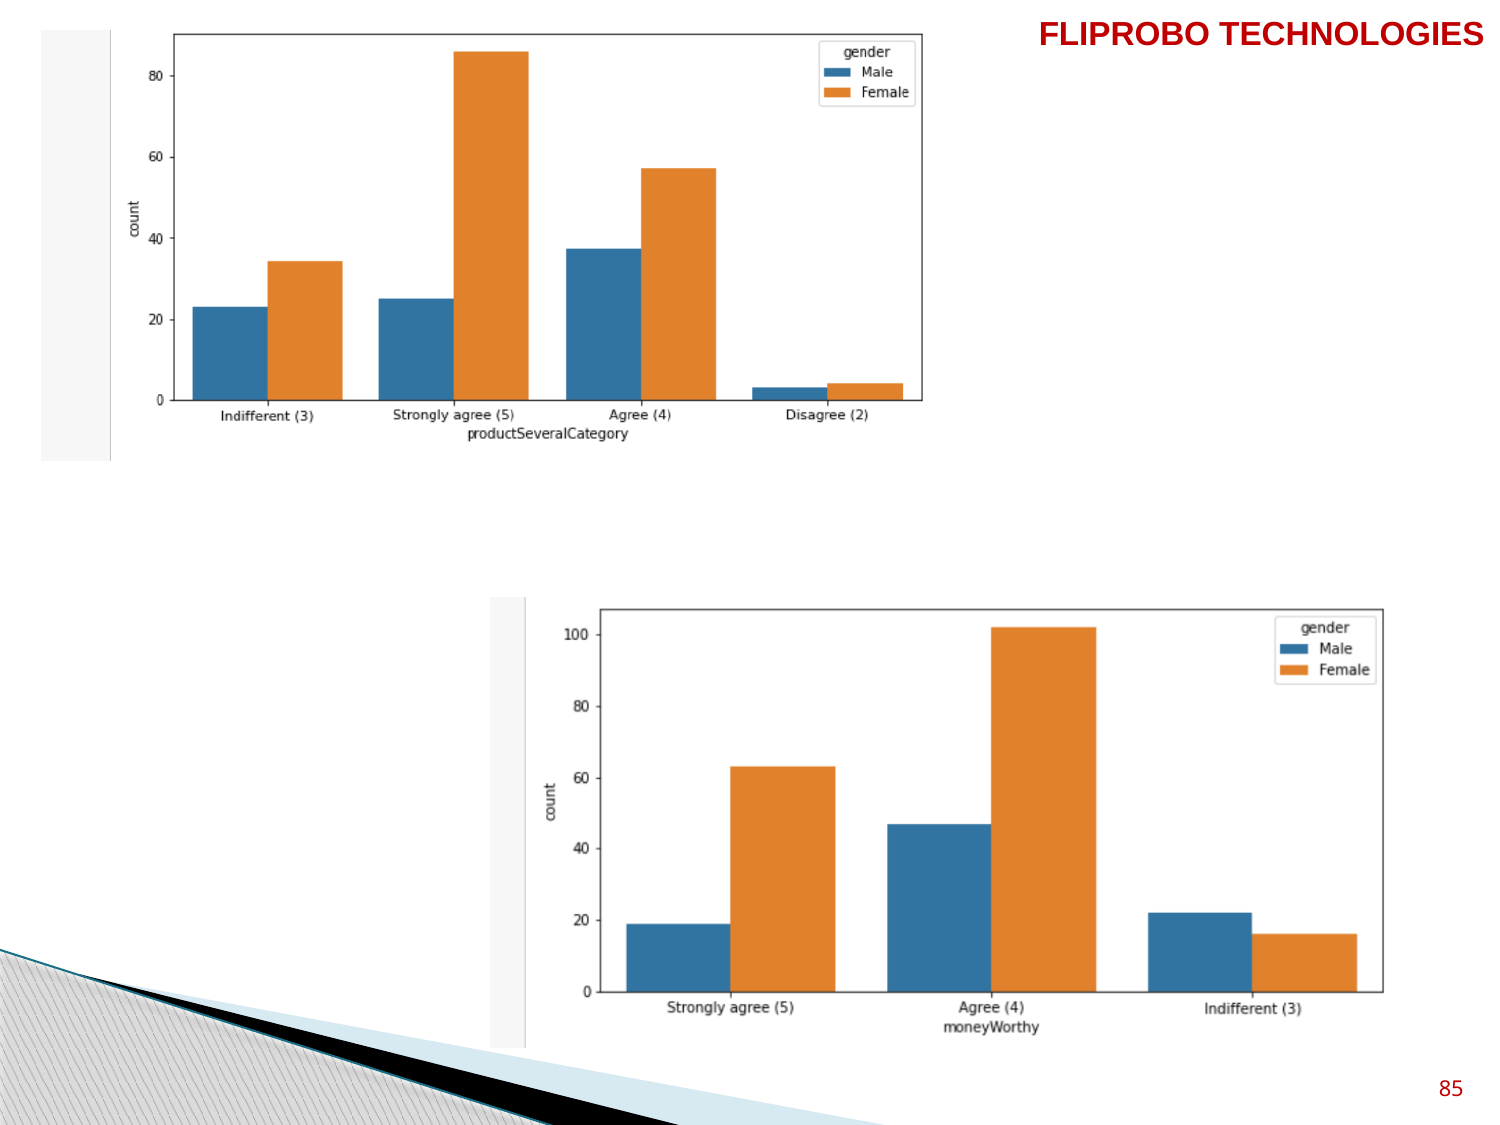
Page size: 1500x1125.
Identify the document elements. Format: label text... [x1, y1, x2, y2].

footer FLIPROBO TECHNOLOGIES [838, 0, 1500, 60]
picture [489, 597, 1431, 1048]
picture [41, 30, 982, 461]
slide_number 85 [1399, 1051, 1479, 1112]
